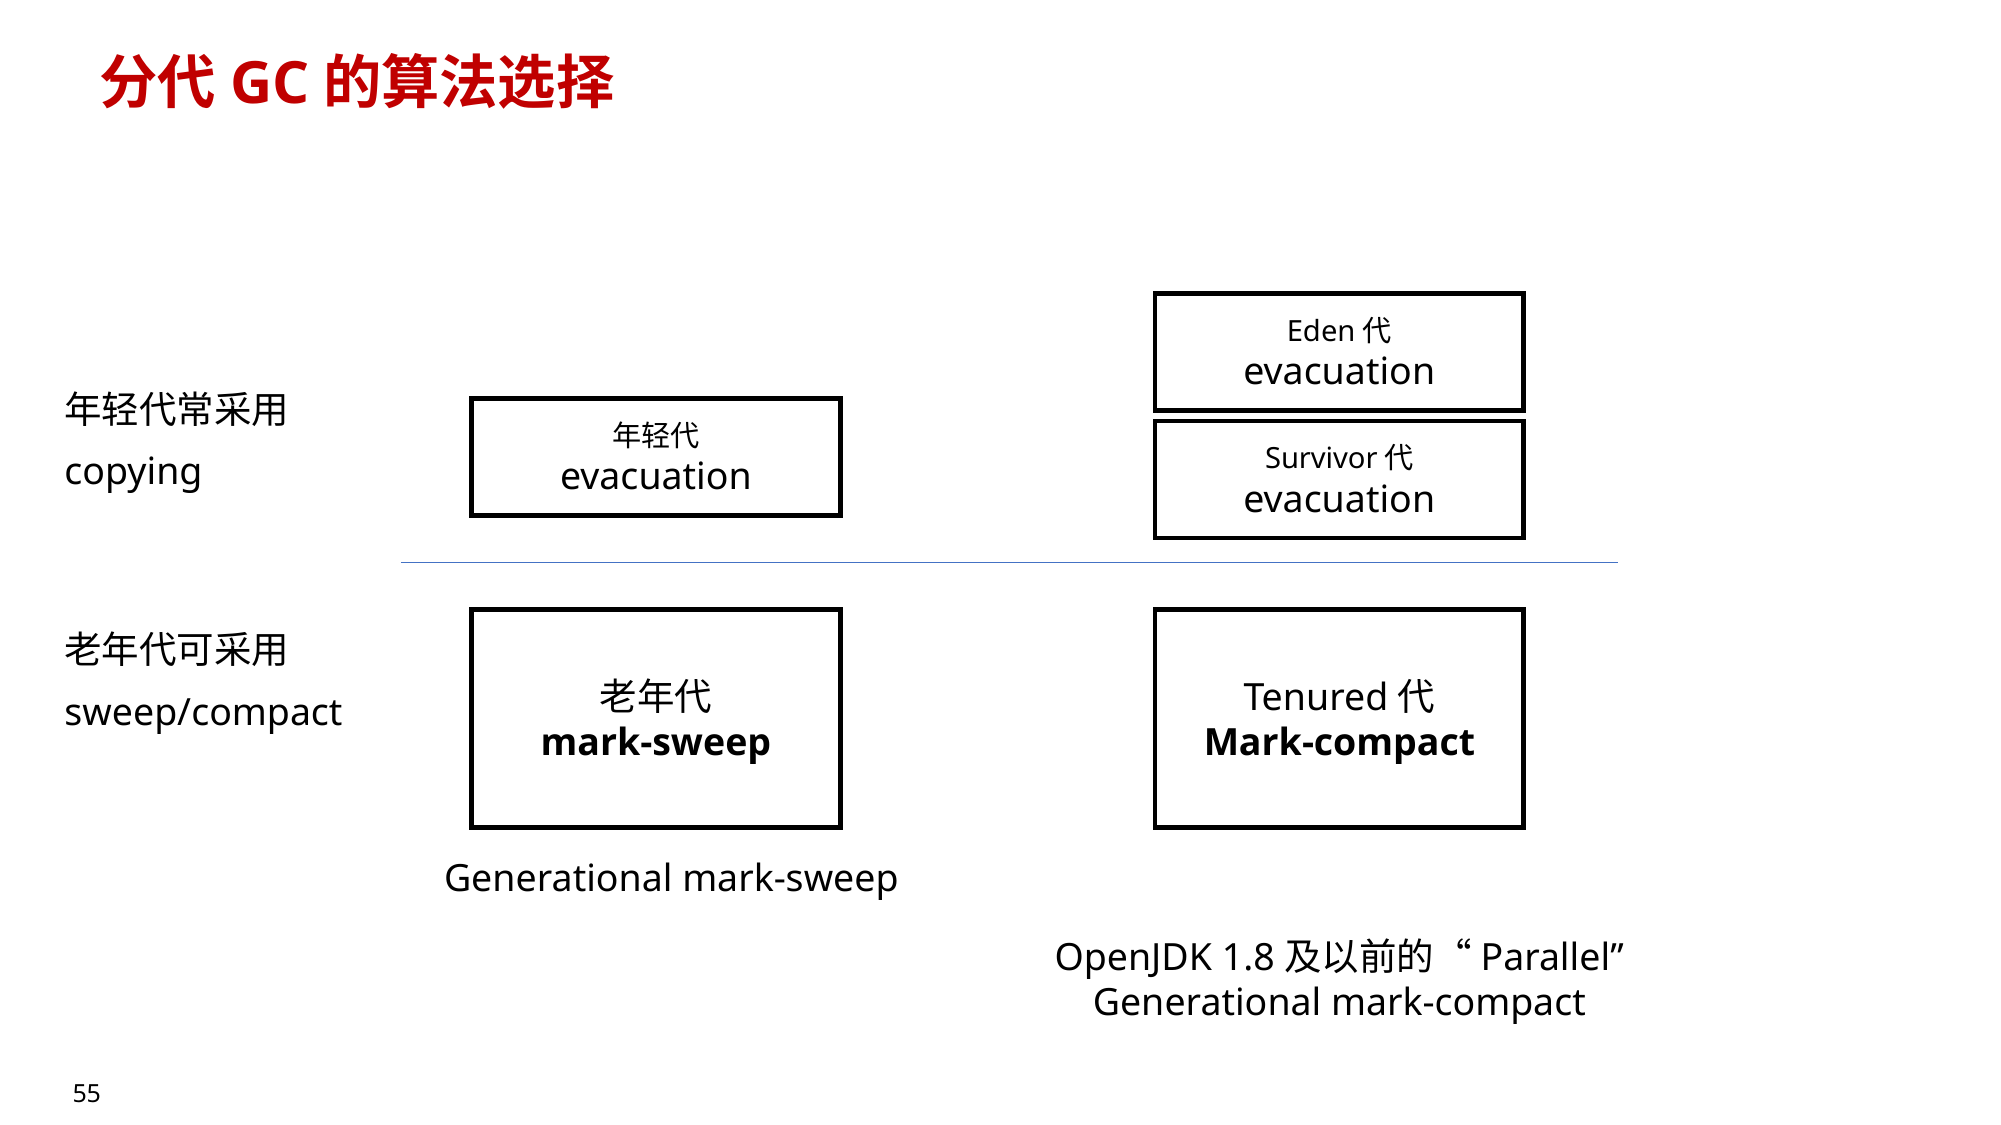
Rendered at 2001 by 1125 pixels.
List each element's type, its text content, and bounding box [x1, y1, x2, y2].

text_box 年轻代常采用 copying [49, 383, 389, 501]
list 老年代可采用 sweep/compact [49, 624, 389, 742]
text_box Eden代 evacuation [1154, 292, 1525, 411]
text_box OpenJDK 1.8及以前的“Parallel” Generational mark-compact [1000, 933, 1678, 1024]
text_box 老年代 mark-sweep [471, 608, 841, 828]
text_box Generational mark-sweep [438, 853, 905, 899]
text_box Tenured代 Mark-compact [1154, 608, 1525, 828]
title 分代GC的算法选择 [84, 46, 1810, 143]
text_box Survivor代 evacuation [1154, 420, 1525, 539]
text_box 年轻代 evacuation [471, 397, 841, 517]
